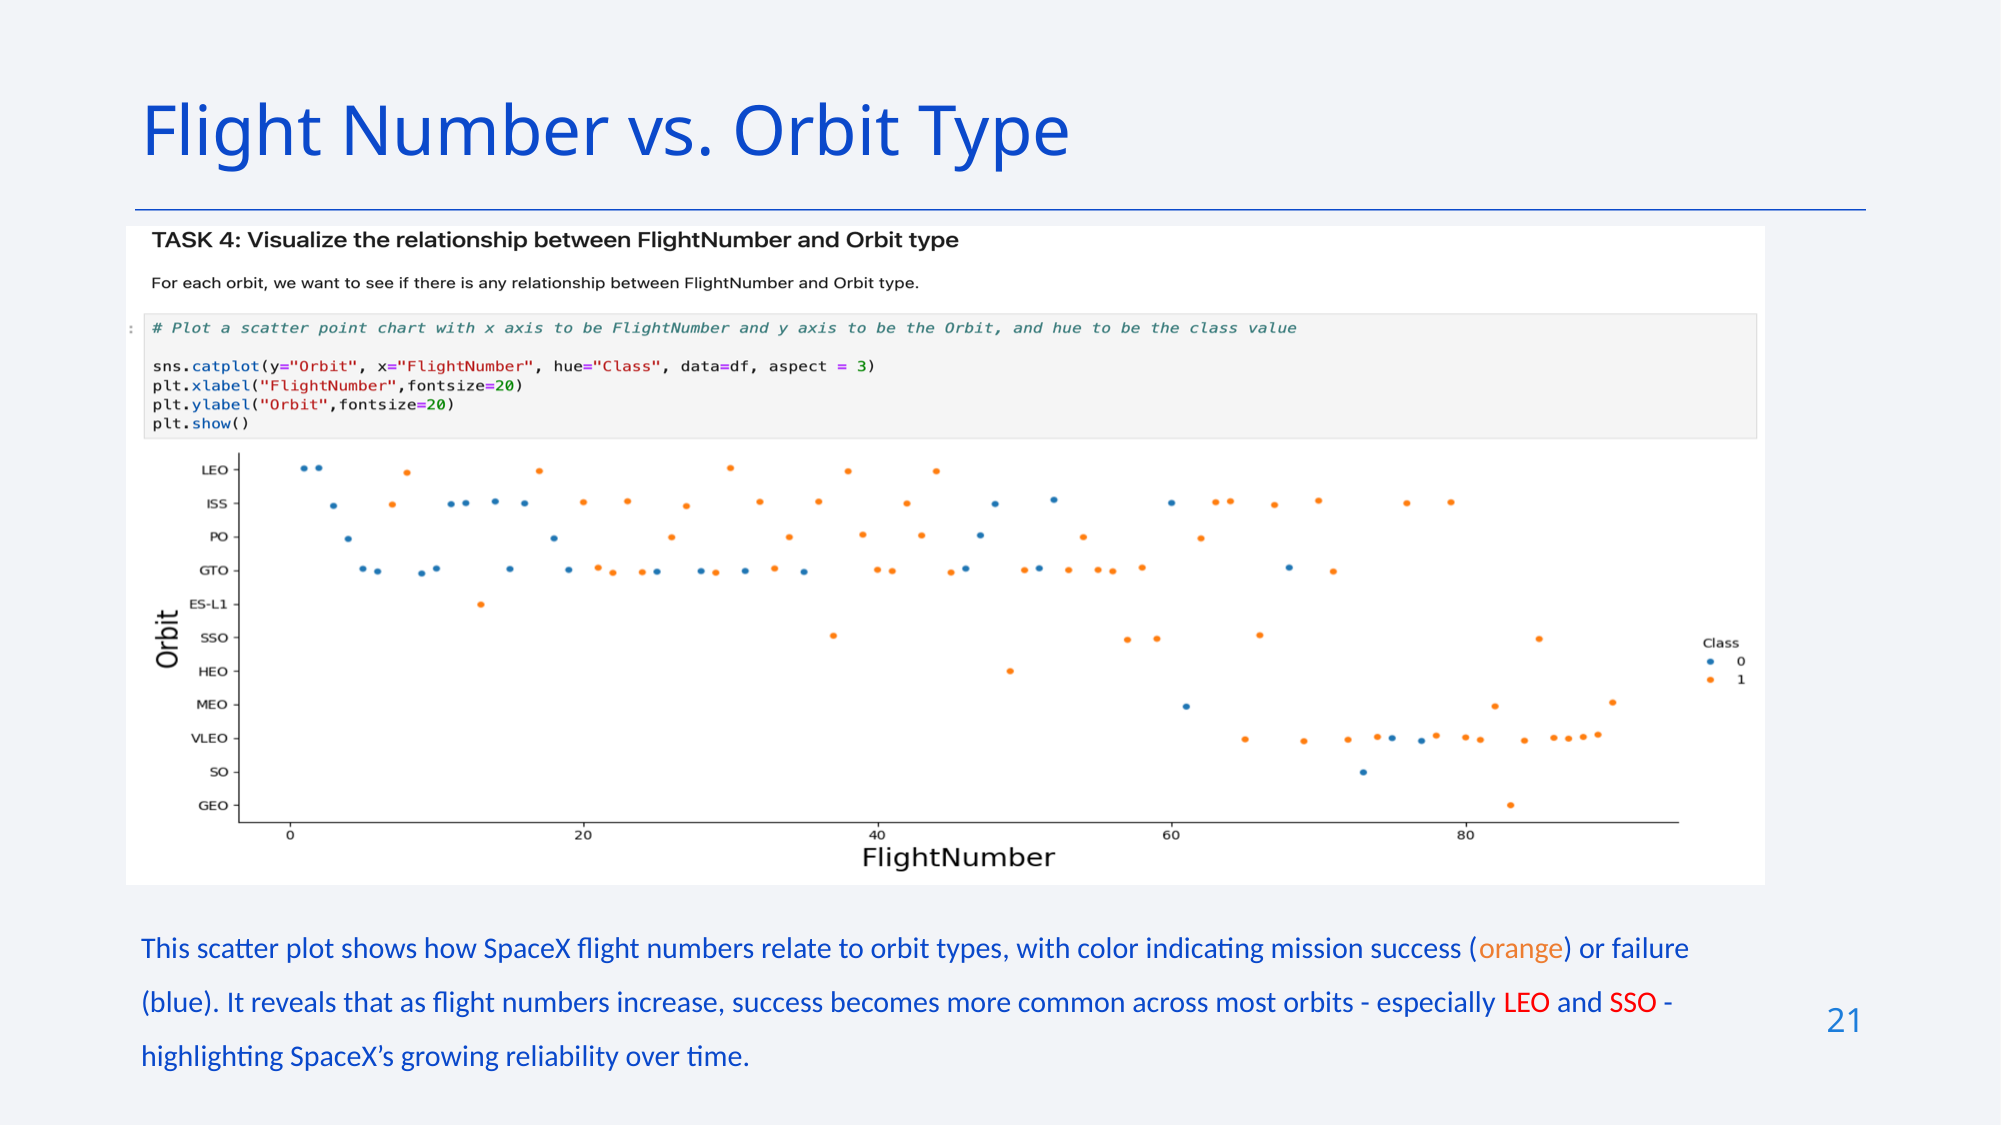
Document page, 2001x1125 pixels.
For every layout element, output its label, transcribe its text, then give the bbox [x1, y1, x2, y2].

list This scatter plot shows how SpaceX flight numbers relate to orbit types, with color indicating mission success (orange) or failure (blue). It reveals that as flight numbers increase, success becomes more common across most orbits - especially LEO and SSO - highlighting SpaceX’s growing reliability over time. [126, 903, 1765, 1082]
picture [0, 0, 2001, 1125]
text_box Flight Number vs. Orbit Type [126, 88, 1852, 179]
slide_number 21 [1765, 988, 1880, 1055]
